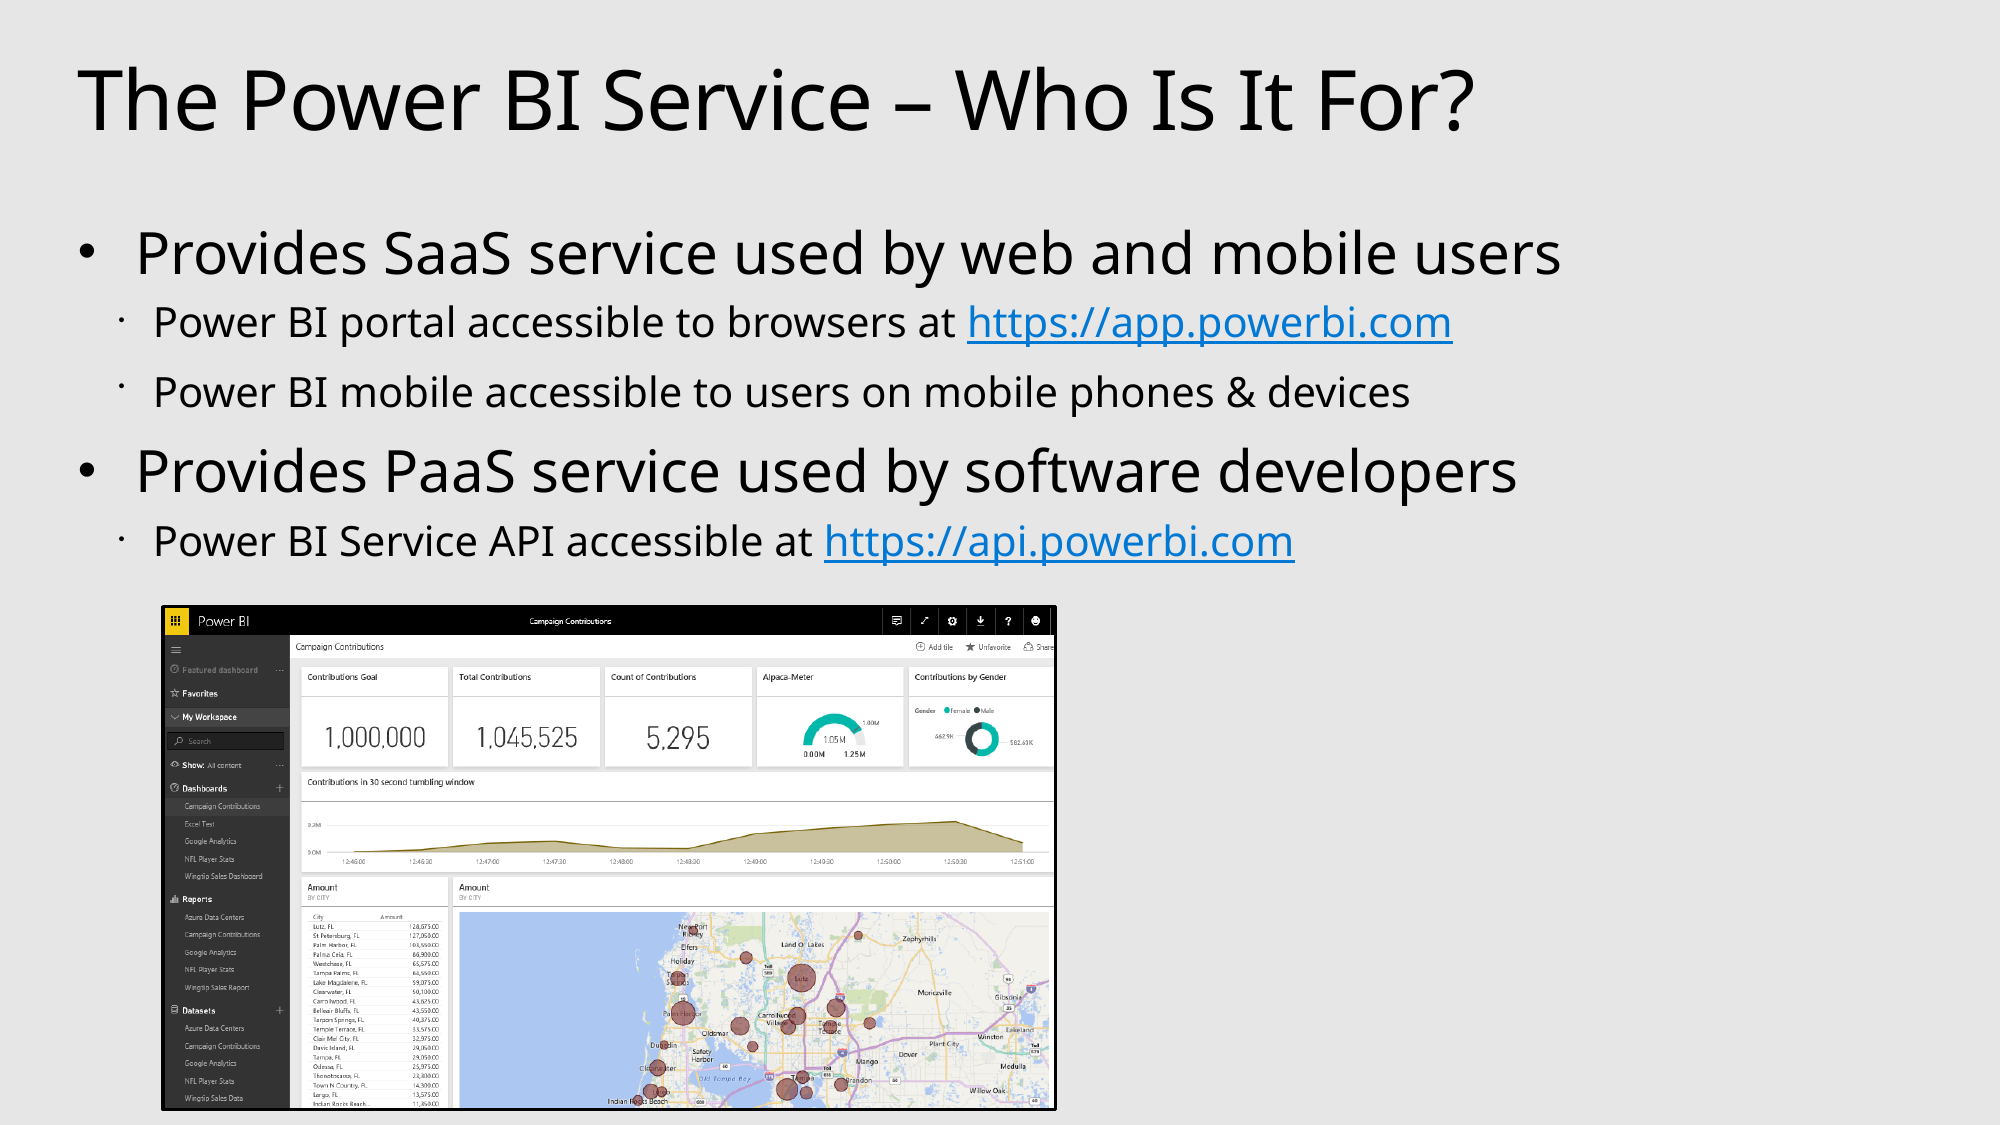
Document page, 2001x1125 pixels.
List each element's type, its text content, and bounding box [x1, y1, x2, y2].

title The Power BI Service – Who Is It For? [77, 47, 1887, 149]
list Provides SaaS service used by web and mobile users Power BI portal accessible to browsers at https://app.powerbi.com Power BI mobile accessible to users on mobile phones & devices Provides PaaS service used by software developers Power BI Service API accessible at https://api.powerbi.com [77, 215, 1887, 403]
picture [164, 607, 1055, 1109]
